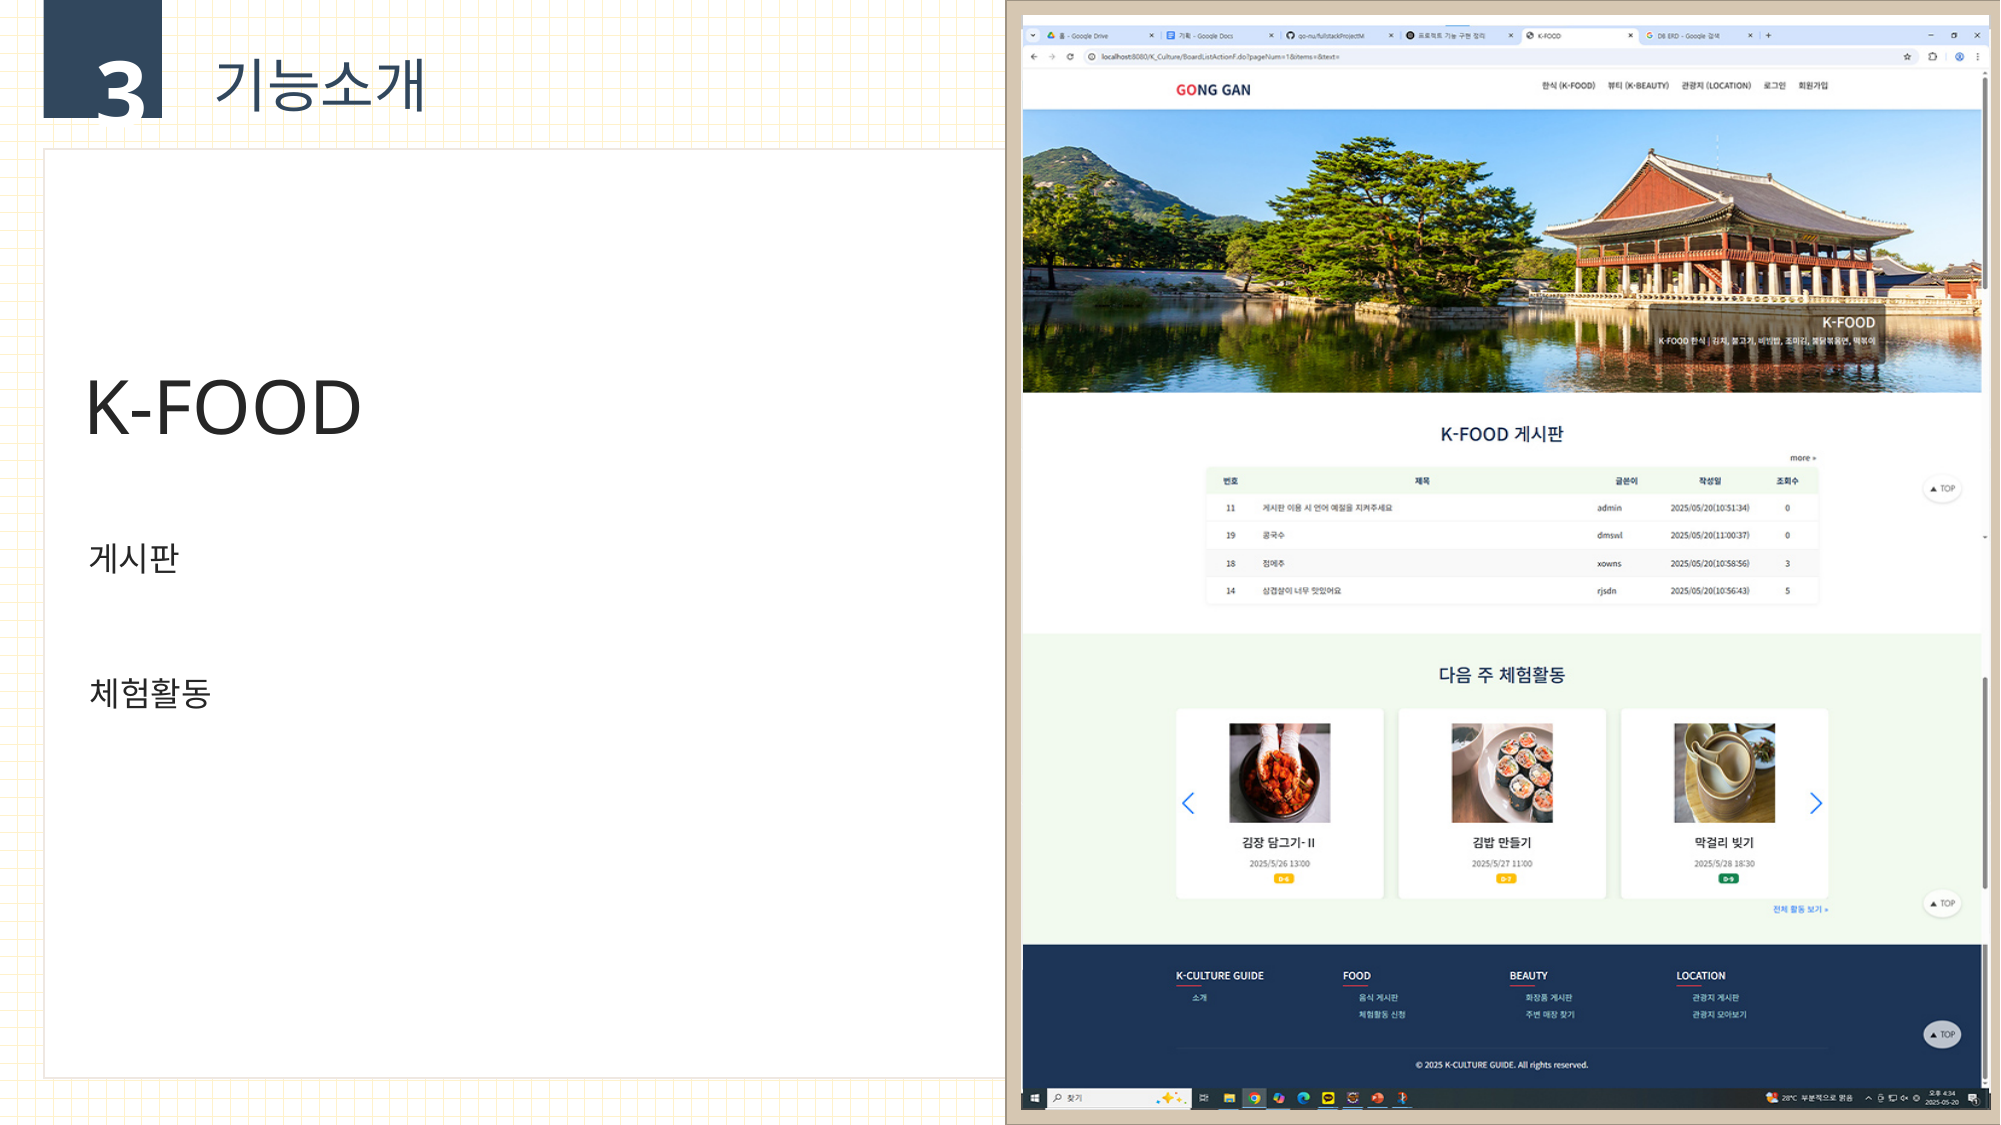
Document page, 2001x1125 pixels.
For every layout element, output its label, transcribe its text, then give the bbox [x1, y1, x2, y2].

text_box 게시판 [73, 530, 195, 586]
text_box 체험활동 [74, 666, 227, 721]
text_box [1005, 0, 2000, 1125]
text_box K-FOOD [68, 334, 725, 451]
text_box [43, 0, 162, 155]
picture [1021, 15, 1991, 1110]
text_box 기능소개 [199, 41, 443, 126]
text_box [43, 148, 1005, 1079]
